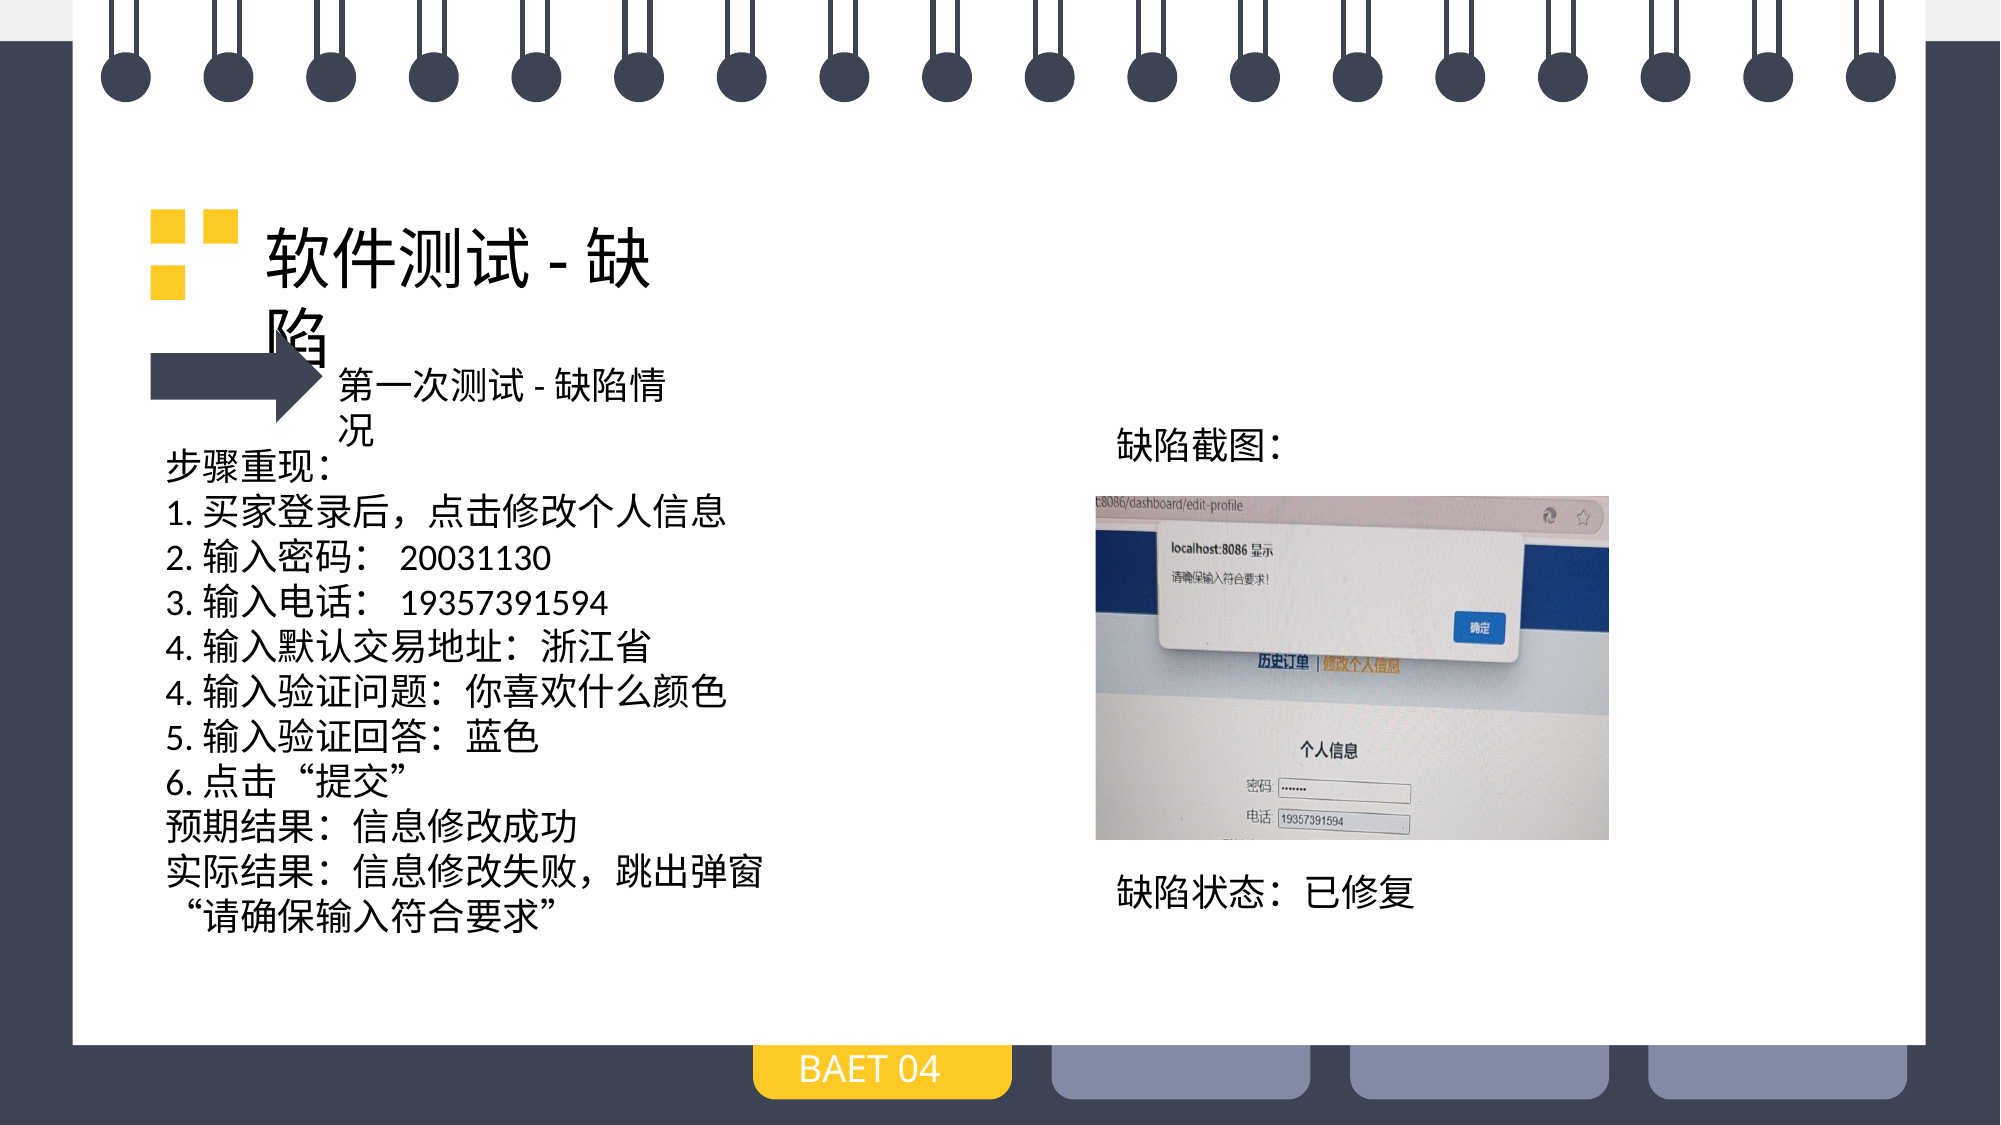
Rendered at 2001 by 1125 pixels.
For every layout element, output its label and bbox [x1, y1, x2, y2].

picture [1095, 496, 1609, 840]
text_box [0, 0, 72, 42]
text_box [72, 0, 1926, 1046]
text_box [150, 209, 238, 300]
text_box [1647, 1046, 1909, 1101]
text_box [1349, 1046, 1611, 1101]
text_box [783, 1046, 1311, 1100]
text_box [752, 1046, 994, 1101]
text_box [1926, 0, 2000, 42]
text_box [0, 42, 2000, 1125]
